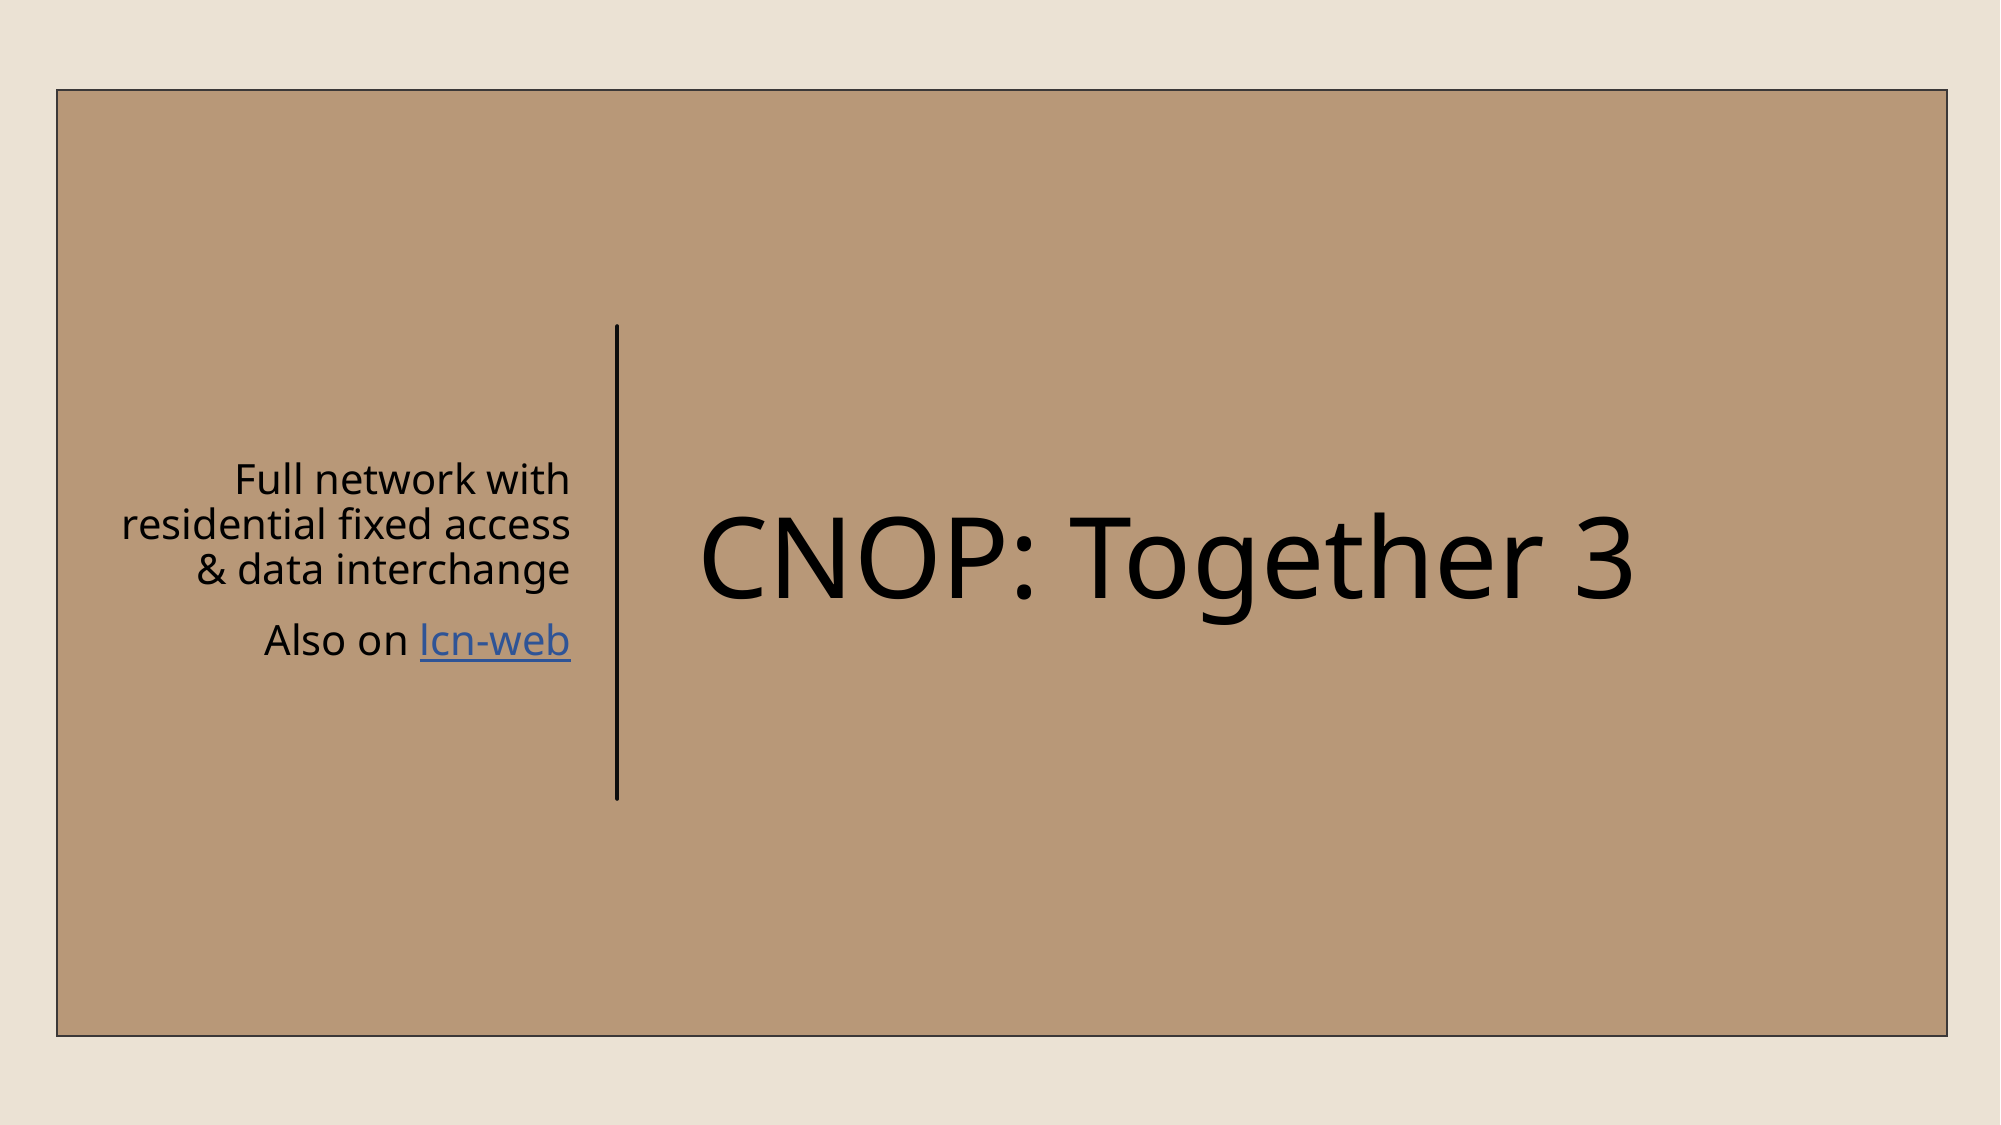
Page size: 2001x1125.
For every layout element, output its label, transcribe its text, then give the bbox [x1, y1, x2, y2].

list Full network with residential fixed access & data interchange Also on lcn-web [90, 208, 587, 917]
title CNOP: Together 3 [645, 208, 1910, 917]
